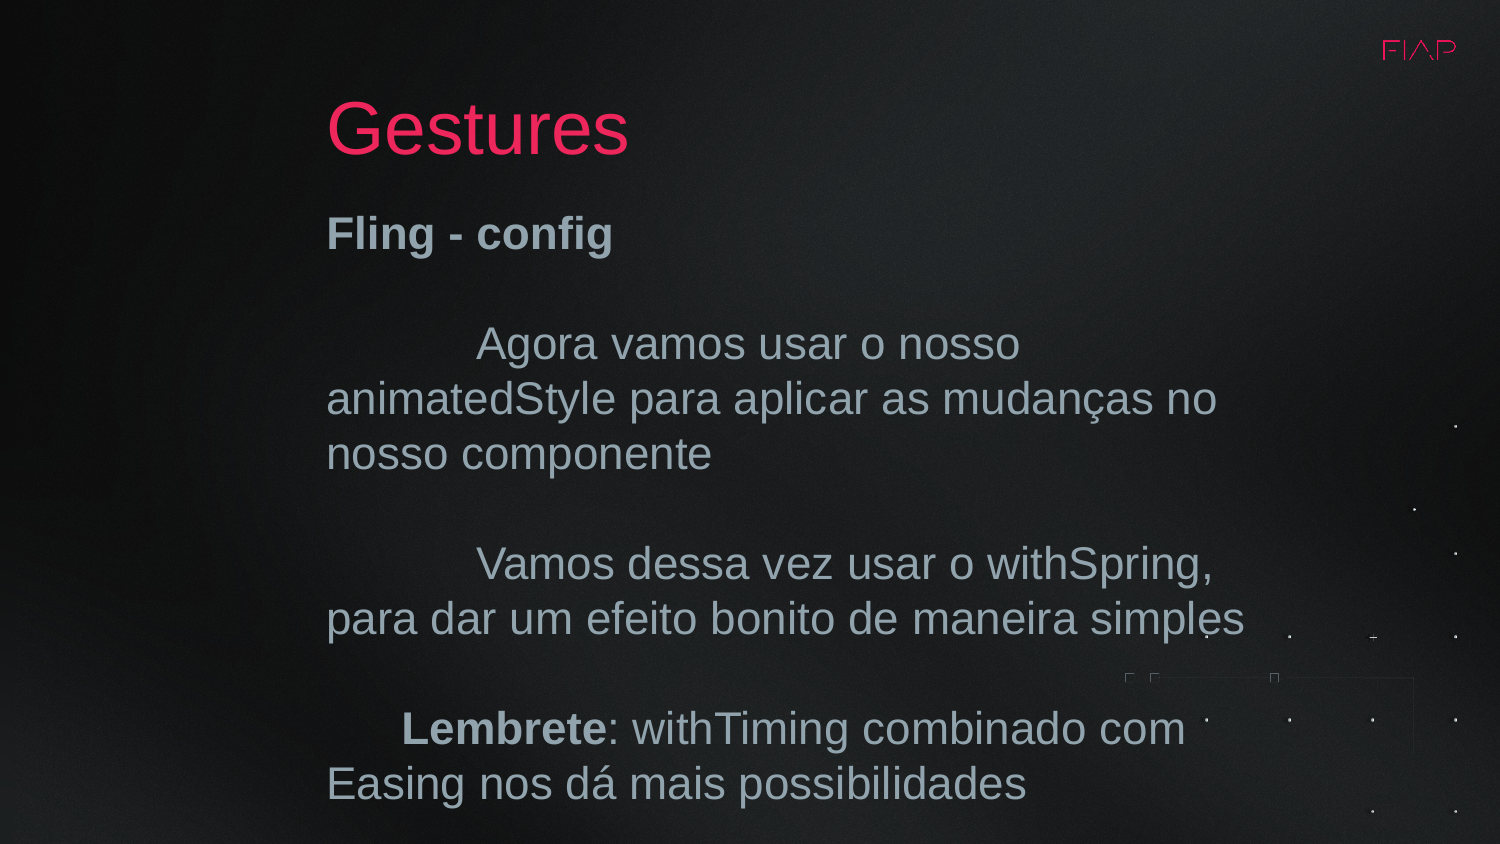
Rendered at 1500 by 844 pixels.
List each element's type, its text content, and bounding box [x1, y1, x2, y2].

text_box Gestures [311, 72, 1126, 177]
picture [0, 0, 1500, 844]
text_box Fling - config Agora vamos usar o nosso animatedStyle para aplicar as mudanças no nosso componente Vamos dessa vez usar o withSpring, para dar um efeito bonito de maneira simples Lembrete: withTiming combinado com Easing nos dá mais possibilidades [311, 196, 1292, 844]
